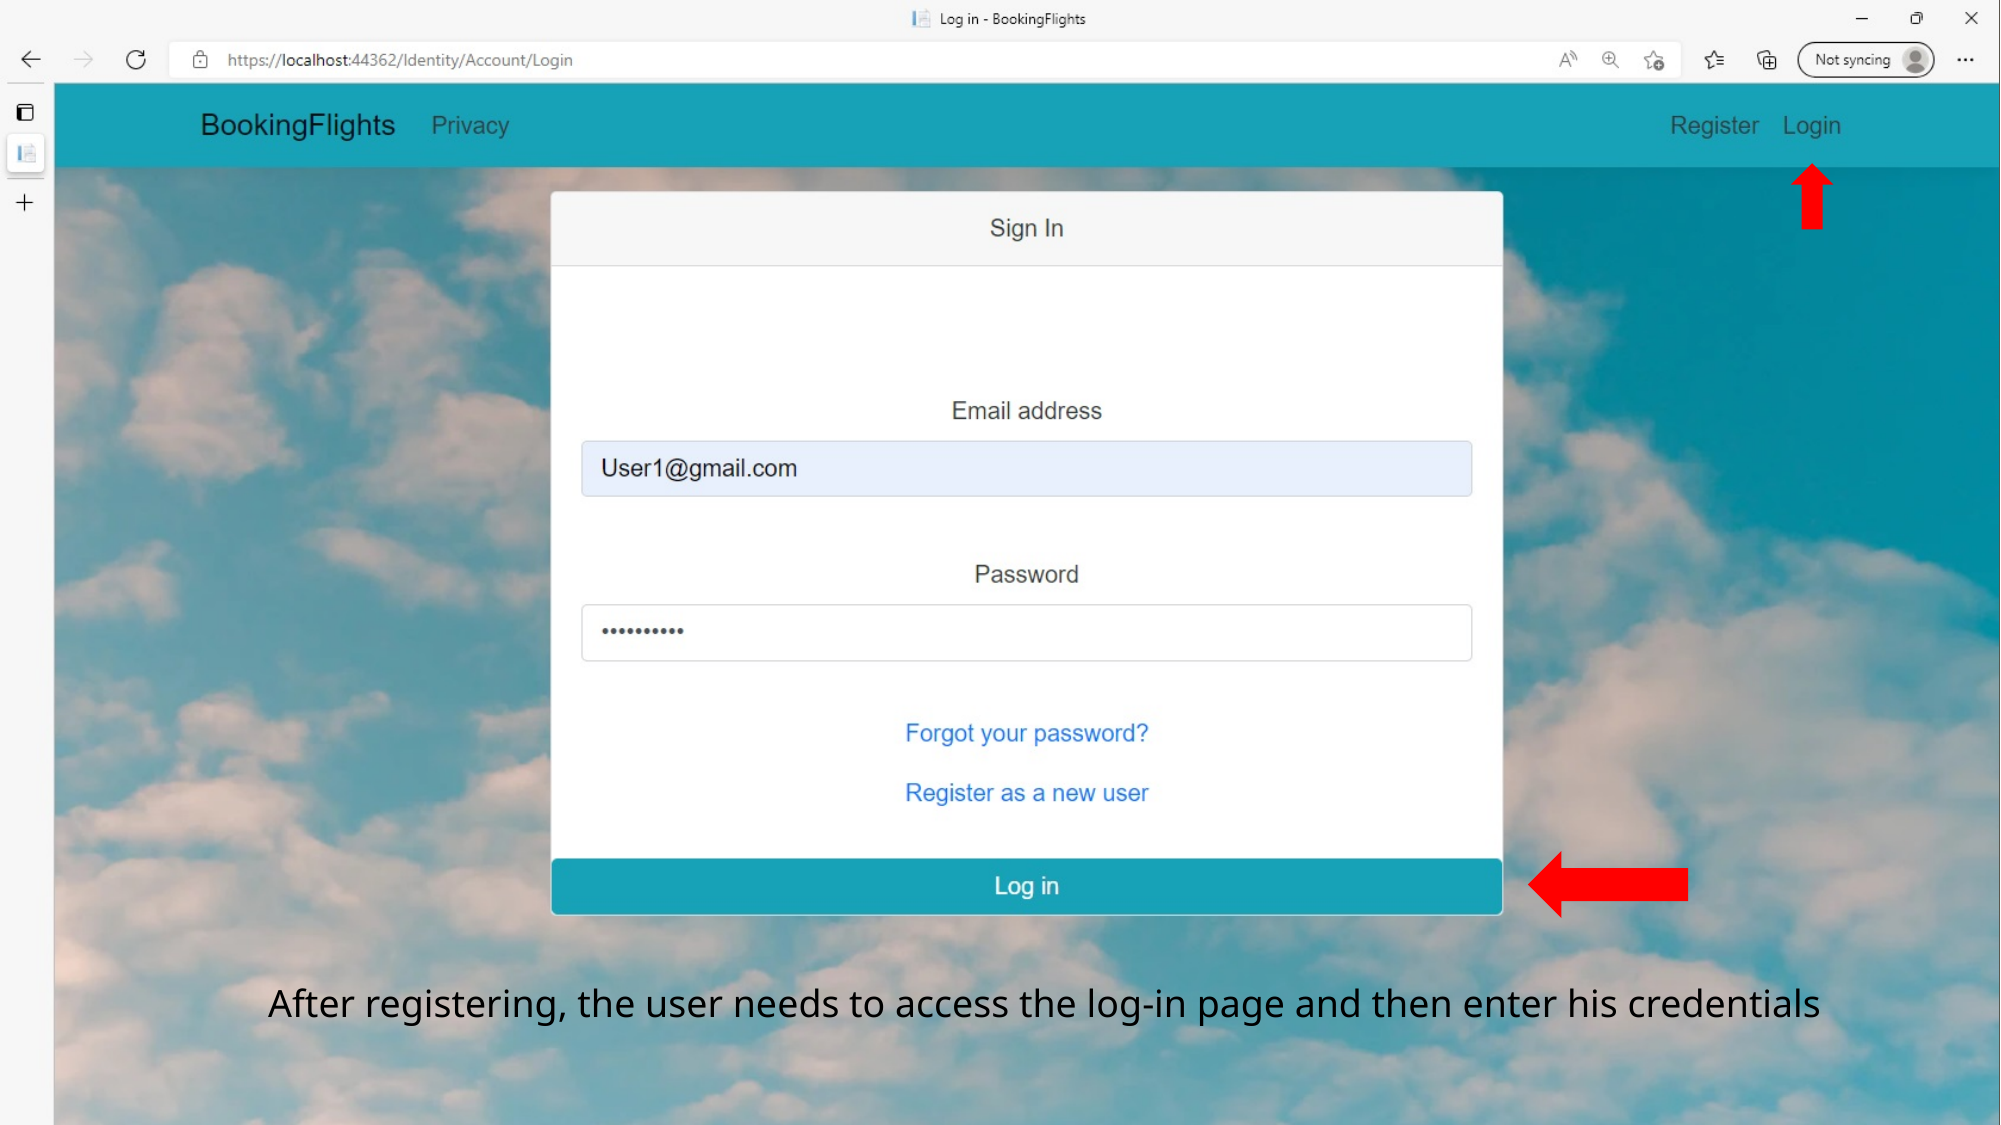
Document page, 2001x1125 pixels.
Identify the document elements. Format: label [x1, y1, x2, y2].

list [0, 0, 1999, 1125]
